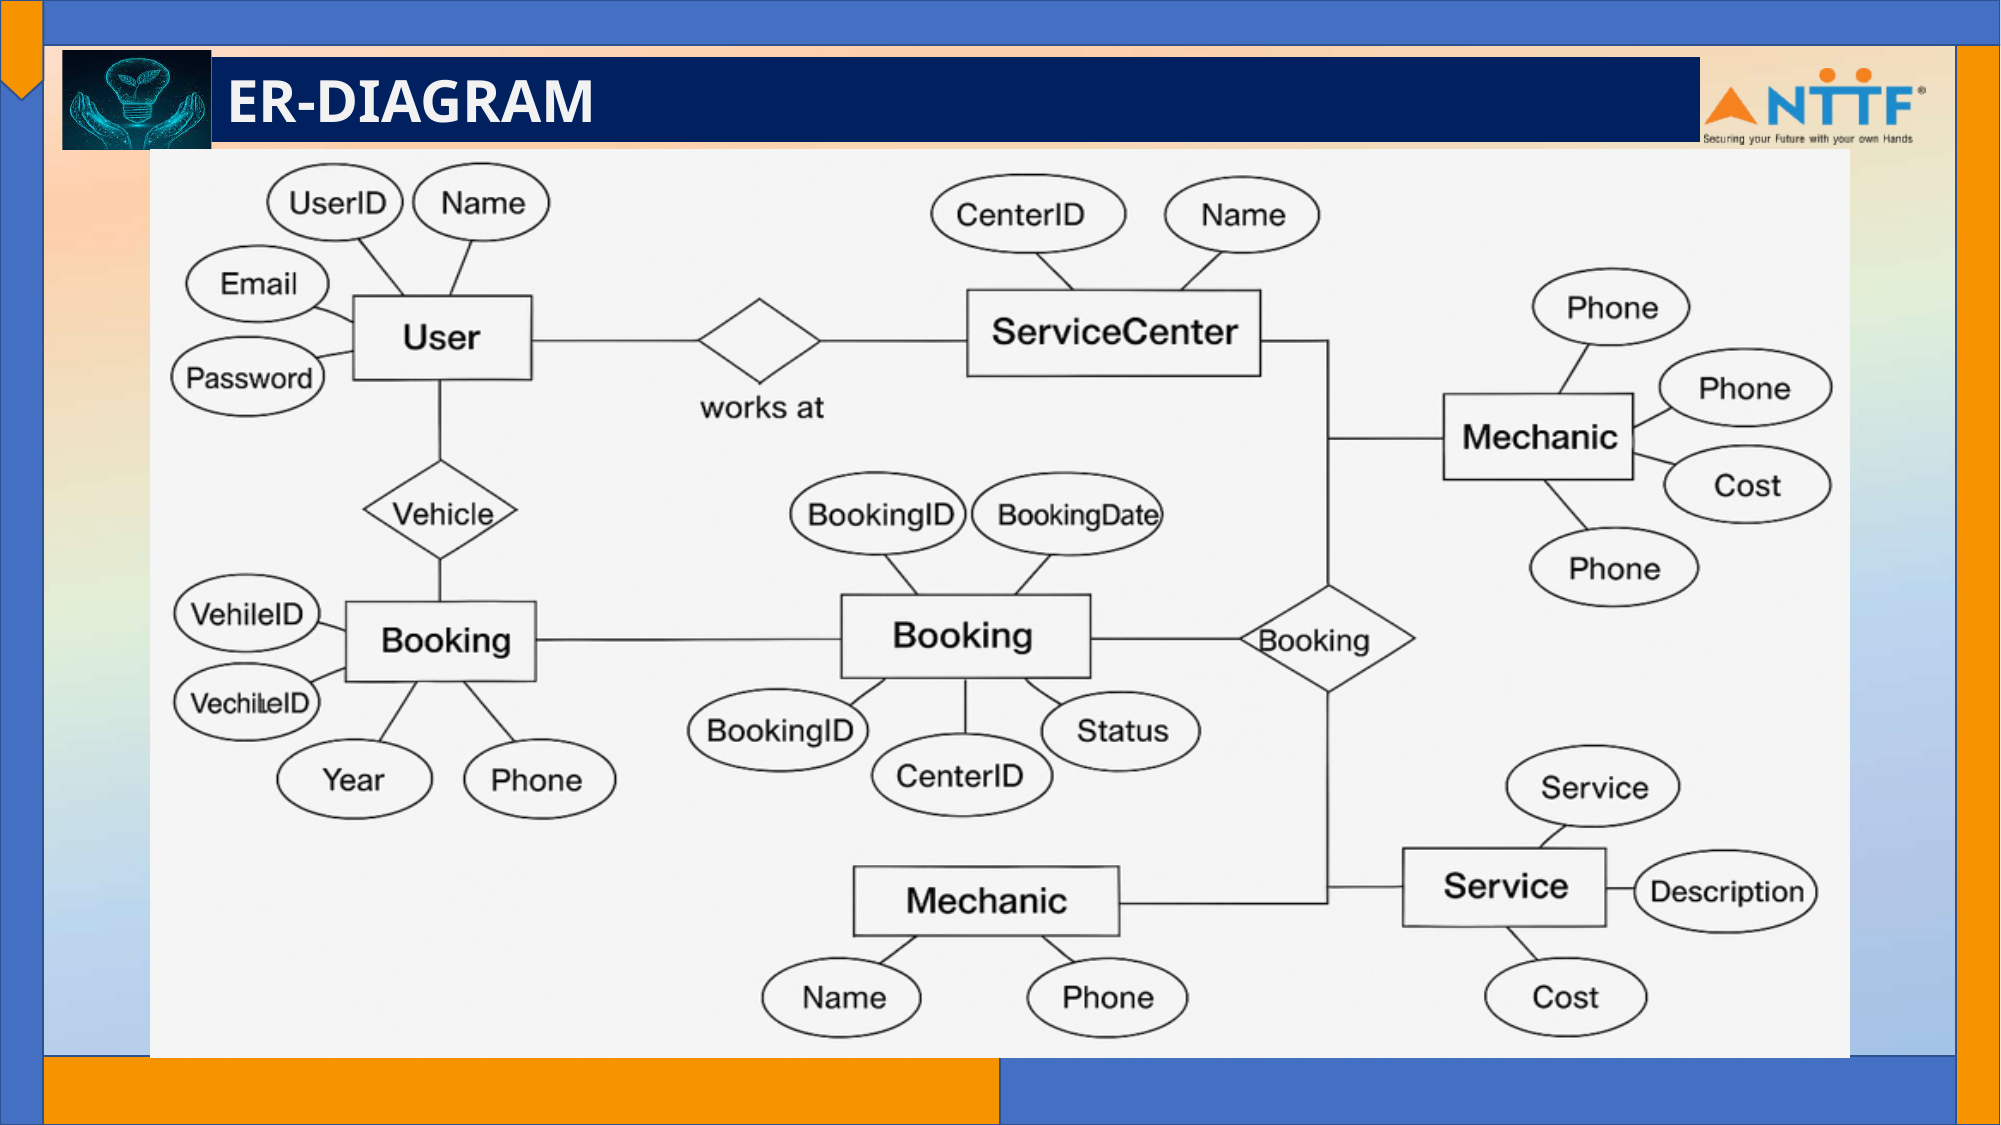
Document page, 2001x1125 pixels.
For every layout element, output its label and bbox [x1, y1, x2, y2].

picture [44, 46, 1955, 1059]
text_box [62, 49, 1701, 151]
